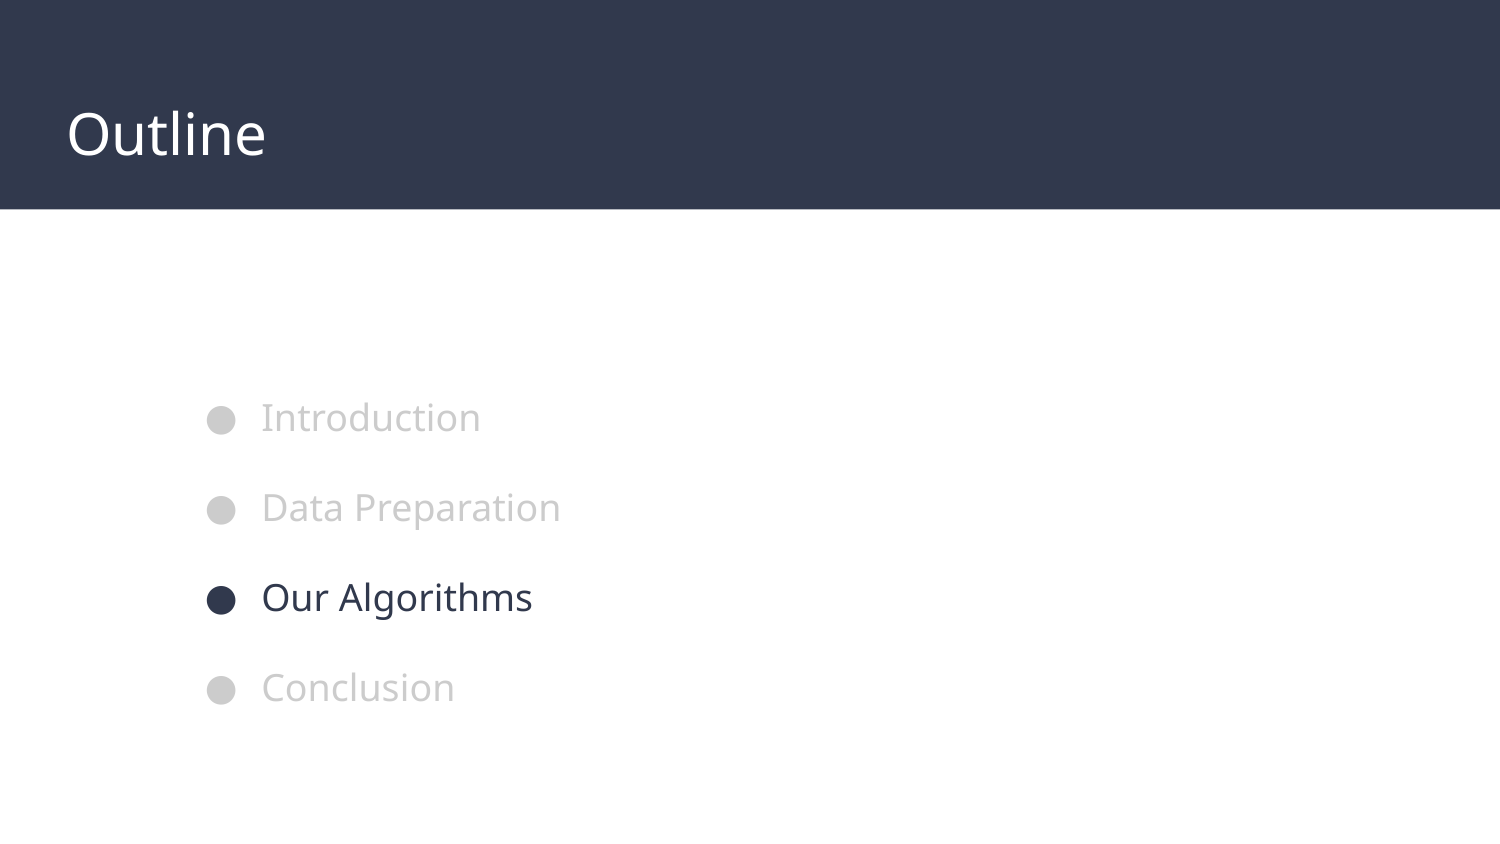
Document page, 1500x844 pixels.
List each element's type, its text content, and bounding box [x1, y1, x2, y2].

text_box Introduction Data Preparation Our Algorithms Conclusion [171, 214, 1292, 844]
title Outline [51, 82, 1449, 185]
